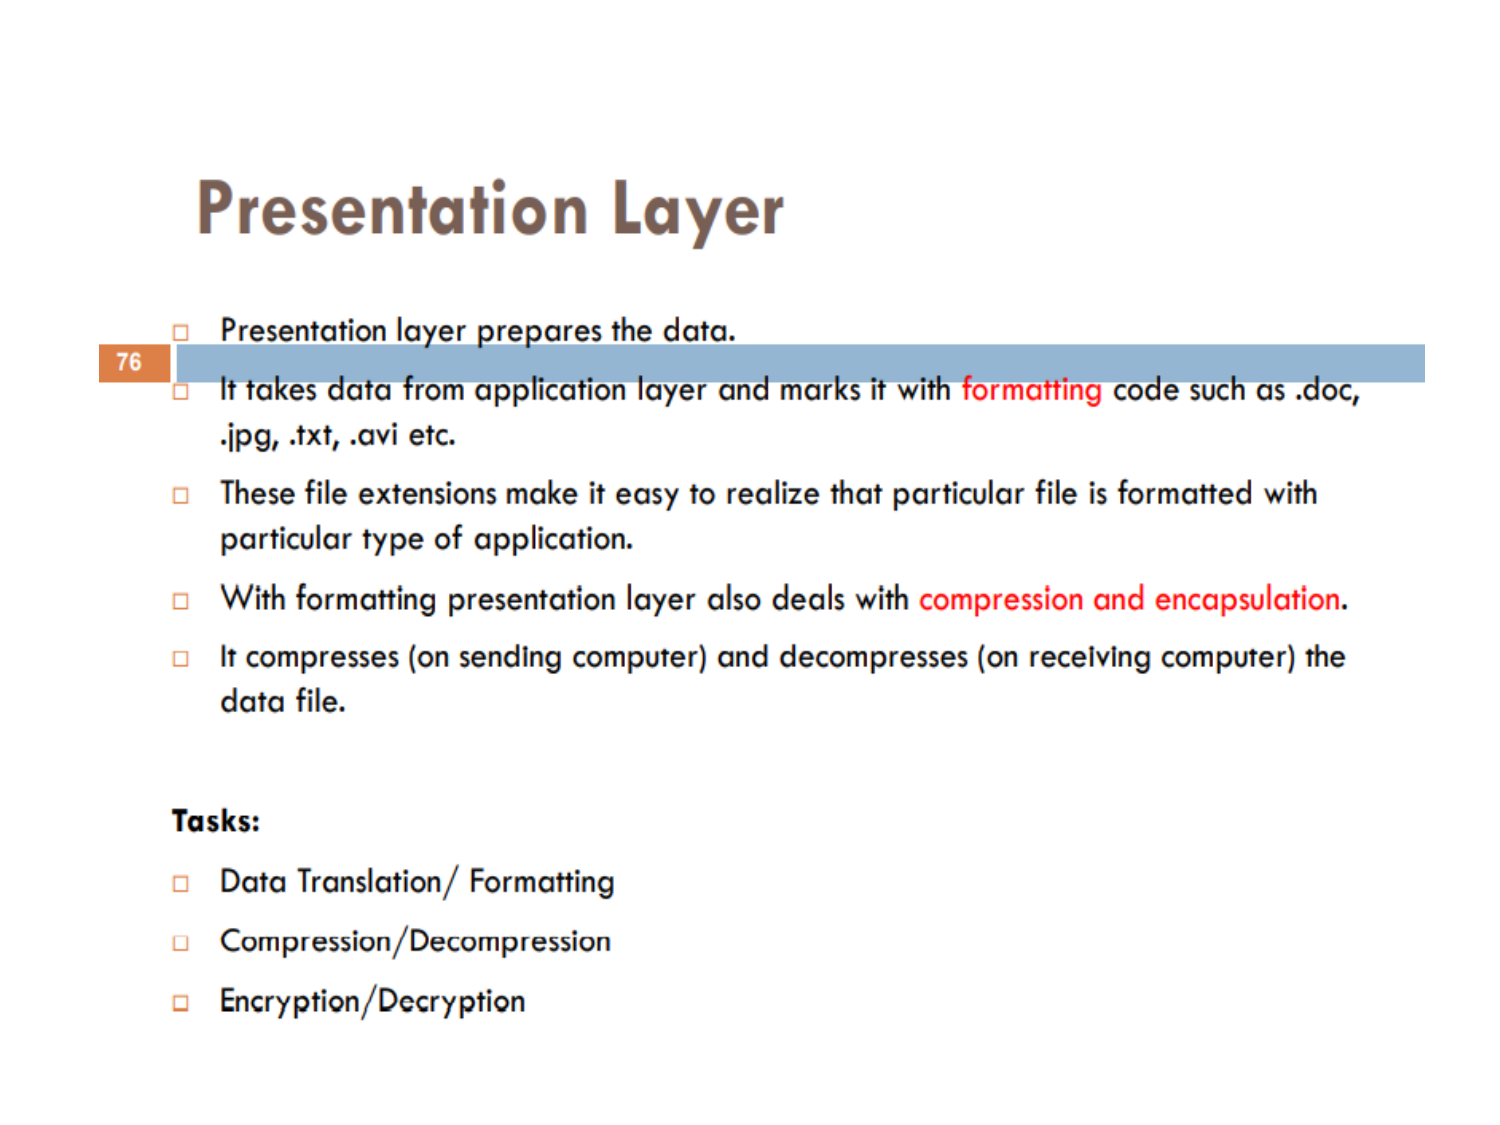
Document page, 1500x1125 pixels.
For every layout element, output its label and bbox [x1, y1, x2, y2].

picture [99, 161, 1426, 1051]
